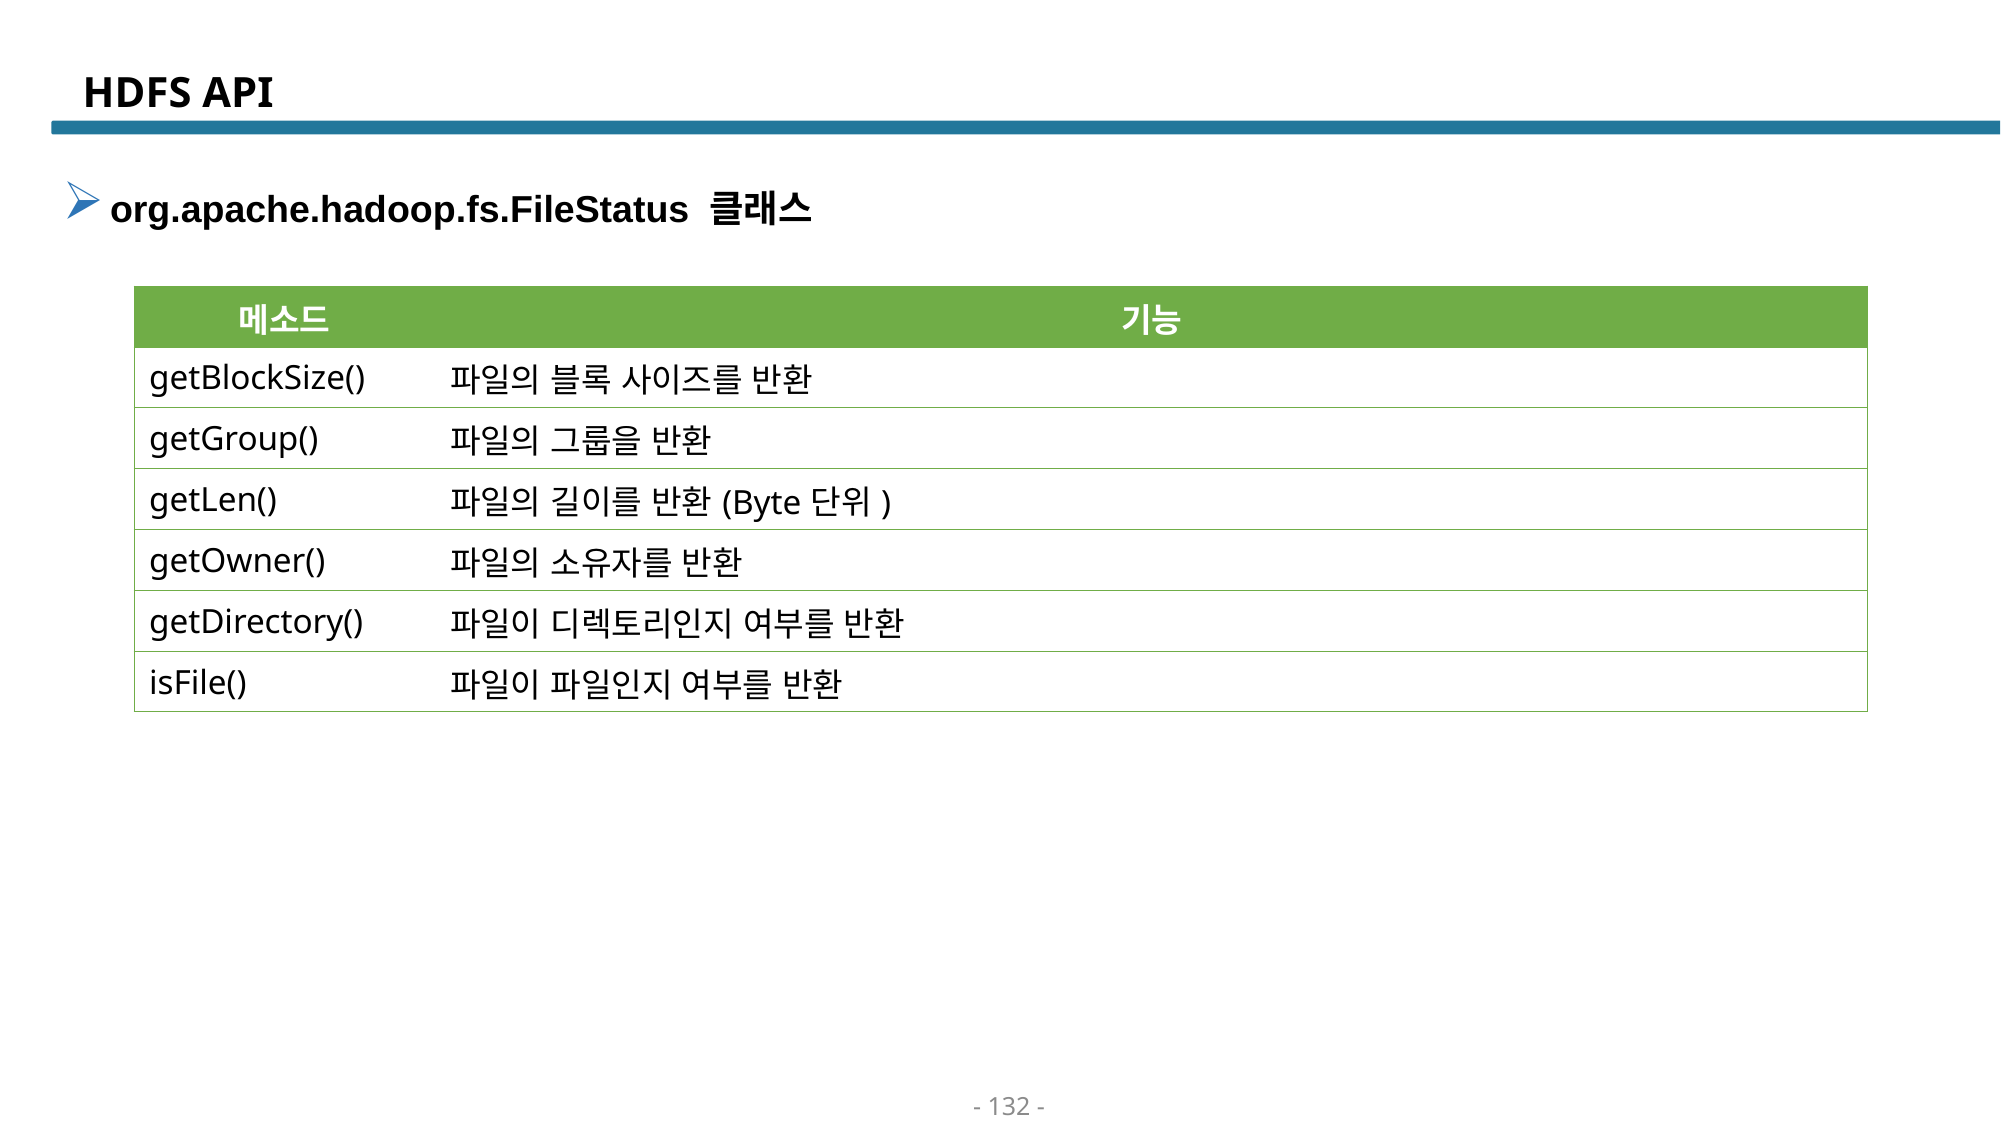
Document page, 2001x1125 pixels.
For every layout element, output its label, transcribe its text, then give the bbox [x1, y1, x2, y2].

table_header 메소드 [135, 287, 435, 347]
table_cell 파일이 파일인지 여부를 반환 [435, 652, 1867, 711]
table_cell getOwner() [135, 530, 435, 590]
table_cell isFile() [135, 652, 435, 711]
table_cell 파일의 길이를 반환(Byte단위) [435, 469, 1867, 529]
slide_number - 132 - [778, 1090, 1246, 1125]
table_cell 파일의 그룹을 반환 [435, 408, 1867, 468]
table_cell 파일이 디렉토리인지 여부를 반환 [435, 591, 1867, 651]
table_header 기능 [435, 287, 1867, 347]
table_cell getBlockSize() [135, 348, 435, 407]
title HDFS API [67, 63, 1869, 136]
table_cell getLen() [135, 469, 435, 529]
table_cell getDirectory() [135, 591, 435, 651]
table_cell getGroup() [135, 408, 435, 468]
text_box org.apache.hadoop.fs.FileStatus 클래스 [63, 184, 1847, 230]
table_cell 파일의 블록 사이즈를 반환 [435, 348, 1867, 407]
table_cell 파일의 소유자를 반환 [435, 530, 1867, 590]
